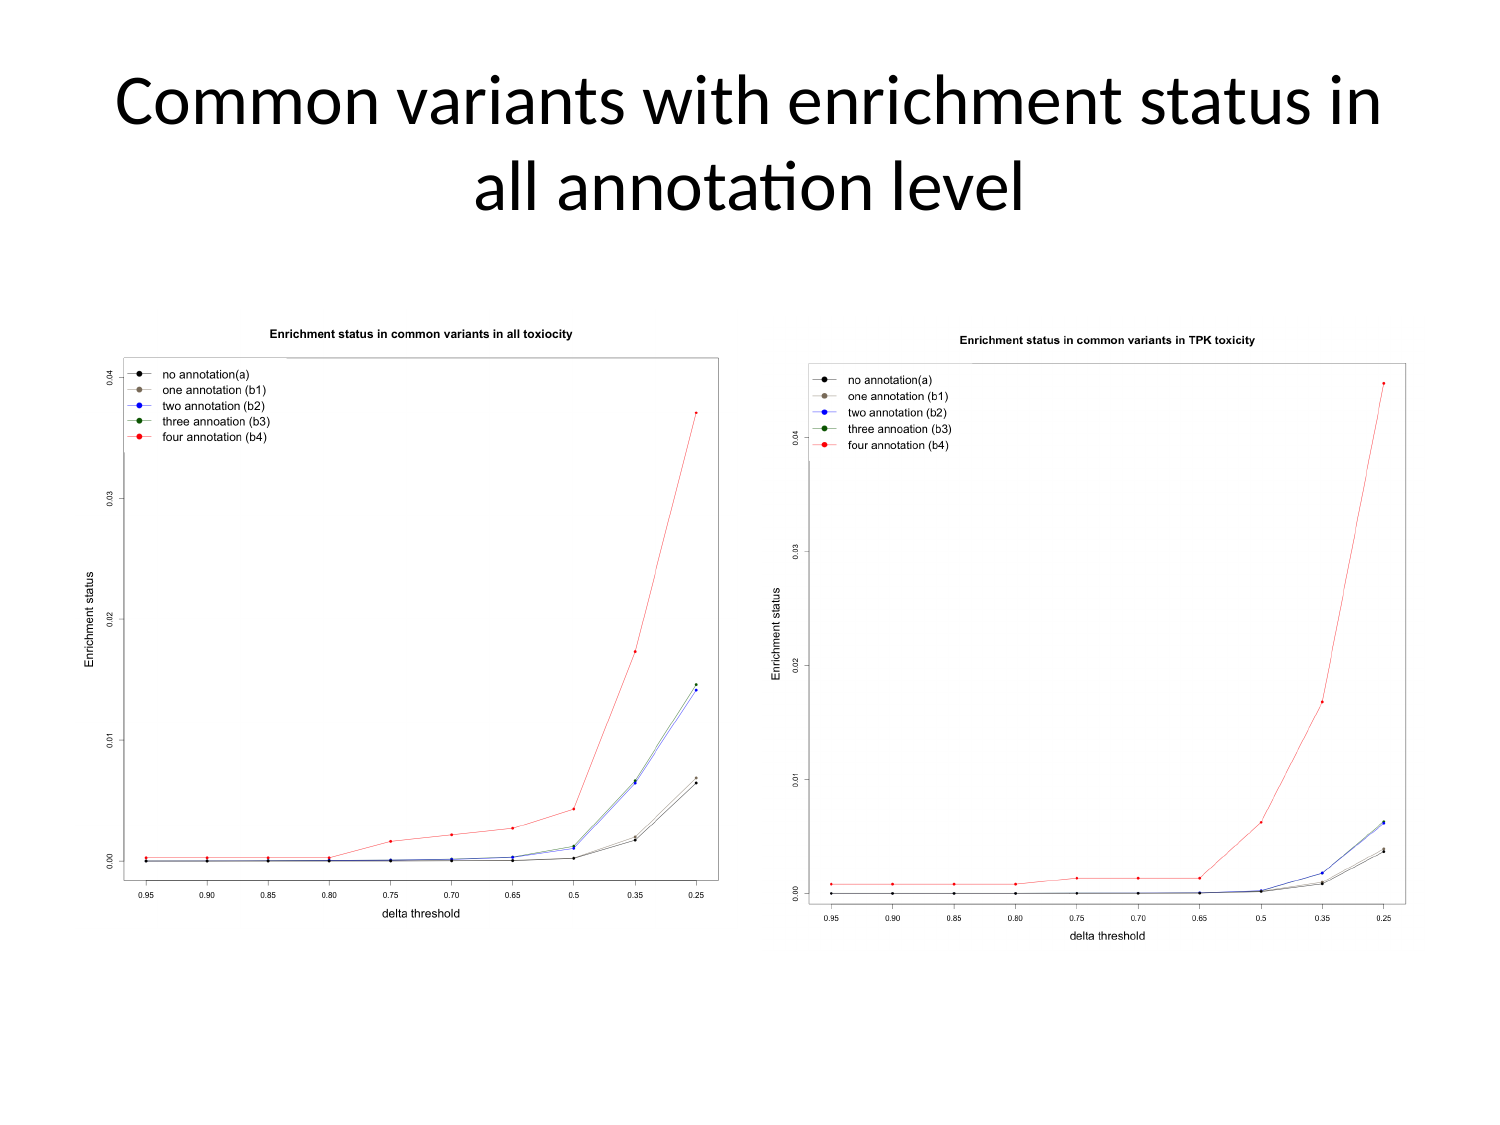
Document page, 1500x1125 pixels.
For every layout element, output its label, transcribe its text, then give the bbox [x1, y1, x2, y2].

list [762, 262, 1426, 1006]
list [74, 232, 738, 1006]
title Common variants with enrichment status in all annotation level [75, 45, 1425, 233]
